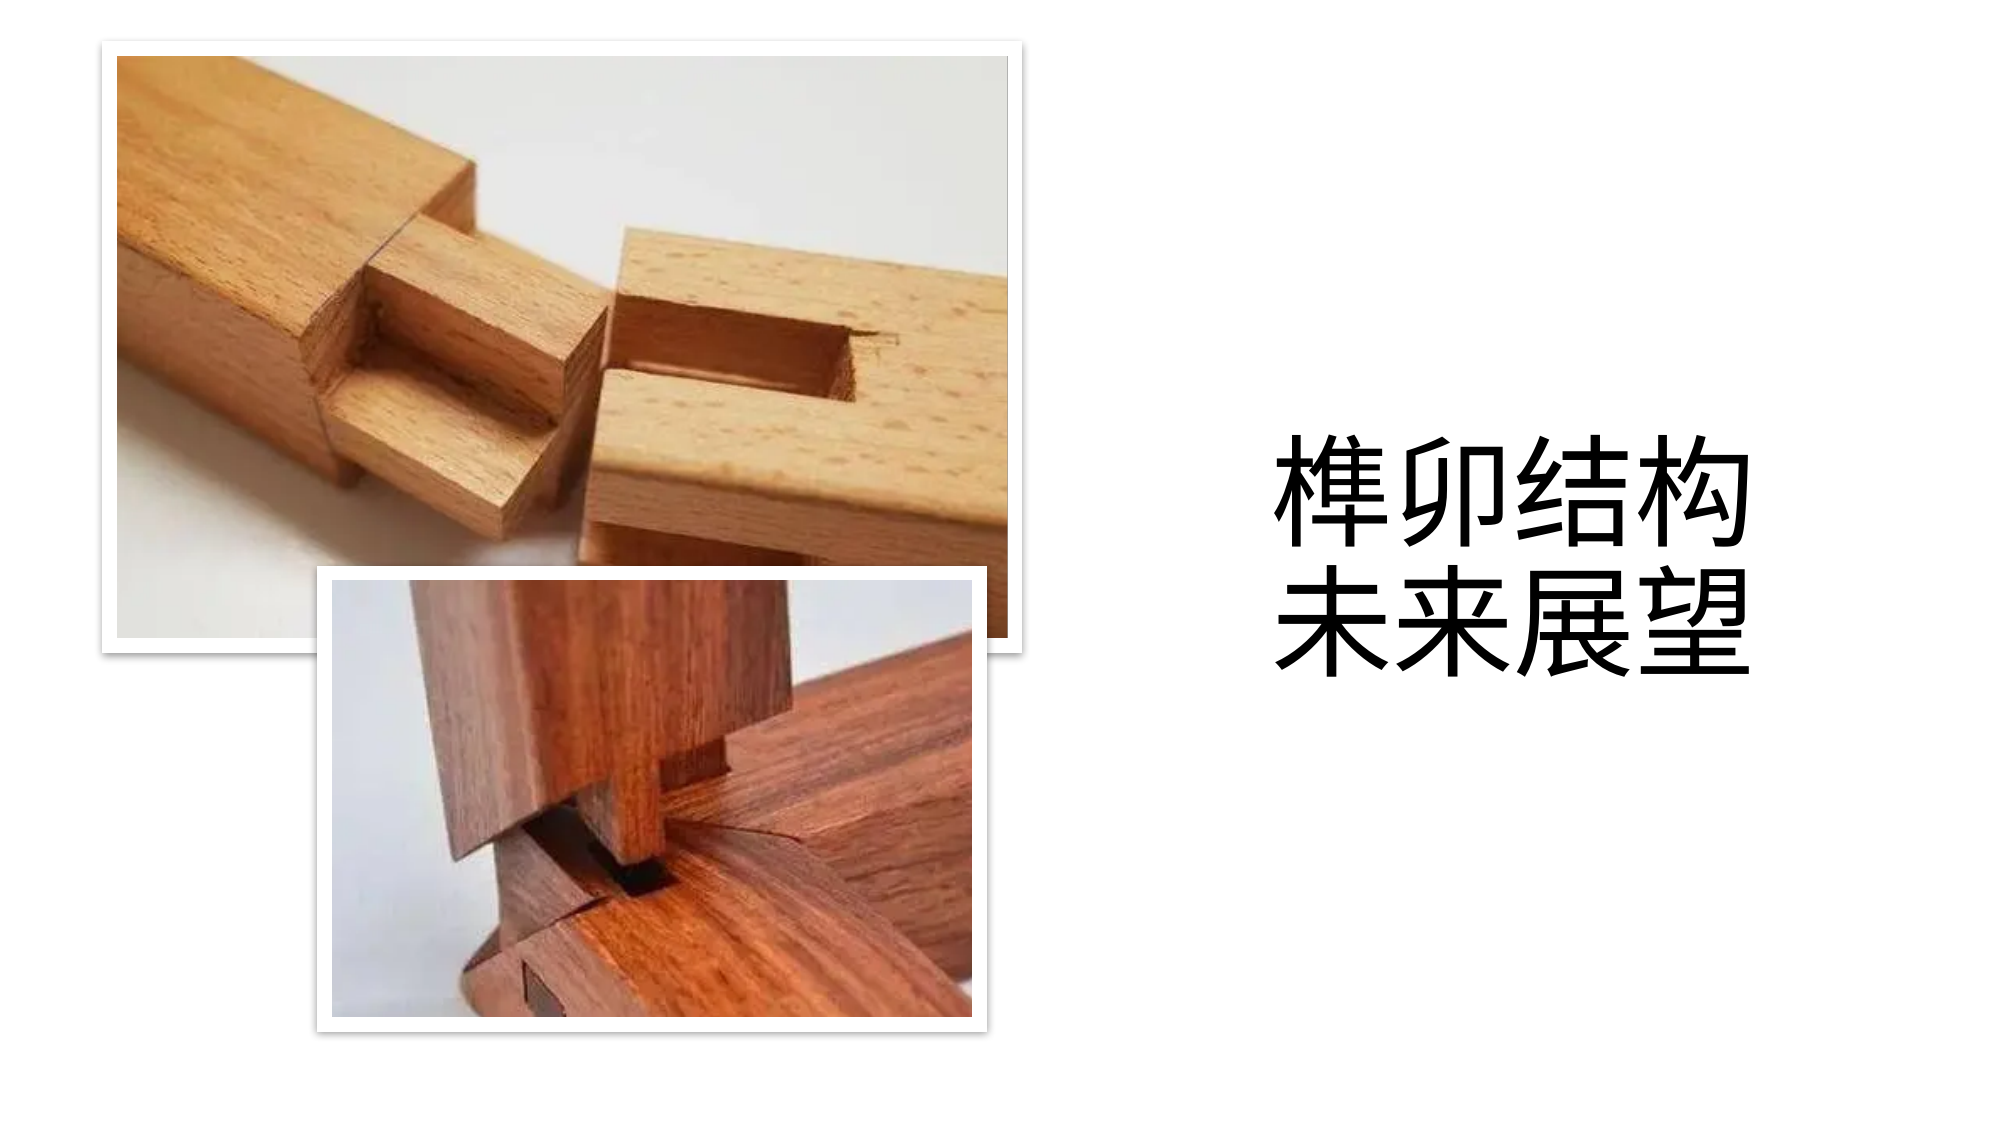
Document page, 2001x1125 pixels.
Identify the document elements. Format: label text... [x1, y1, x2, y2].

picture [117, 56, 1008, 638]
picture [332, 580, 972, 1017]
title 榫卯结构 未来展望 [1149, 423, 1879, 702]
